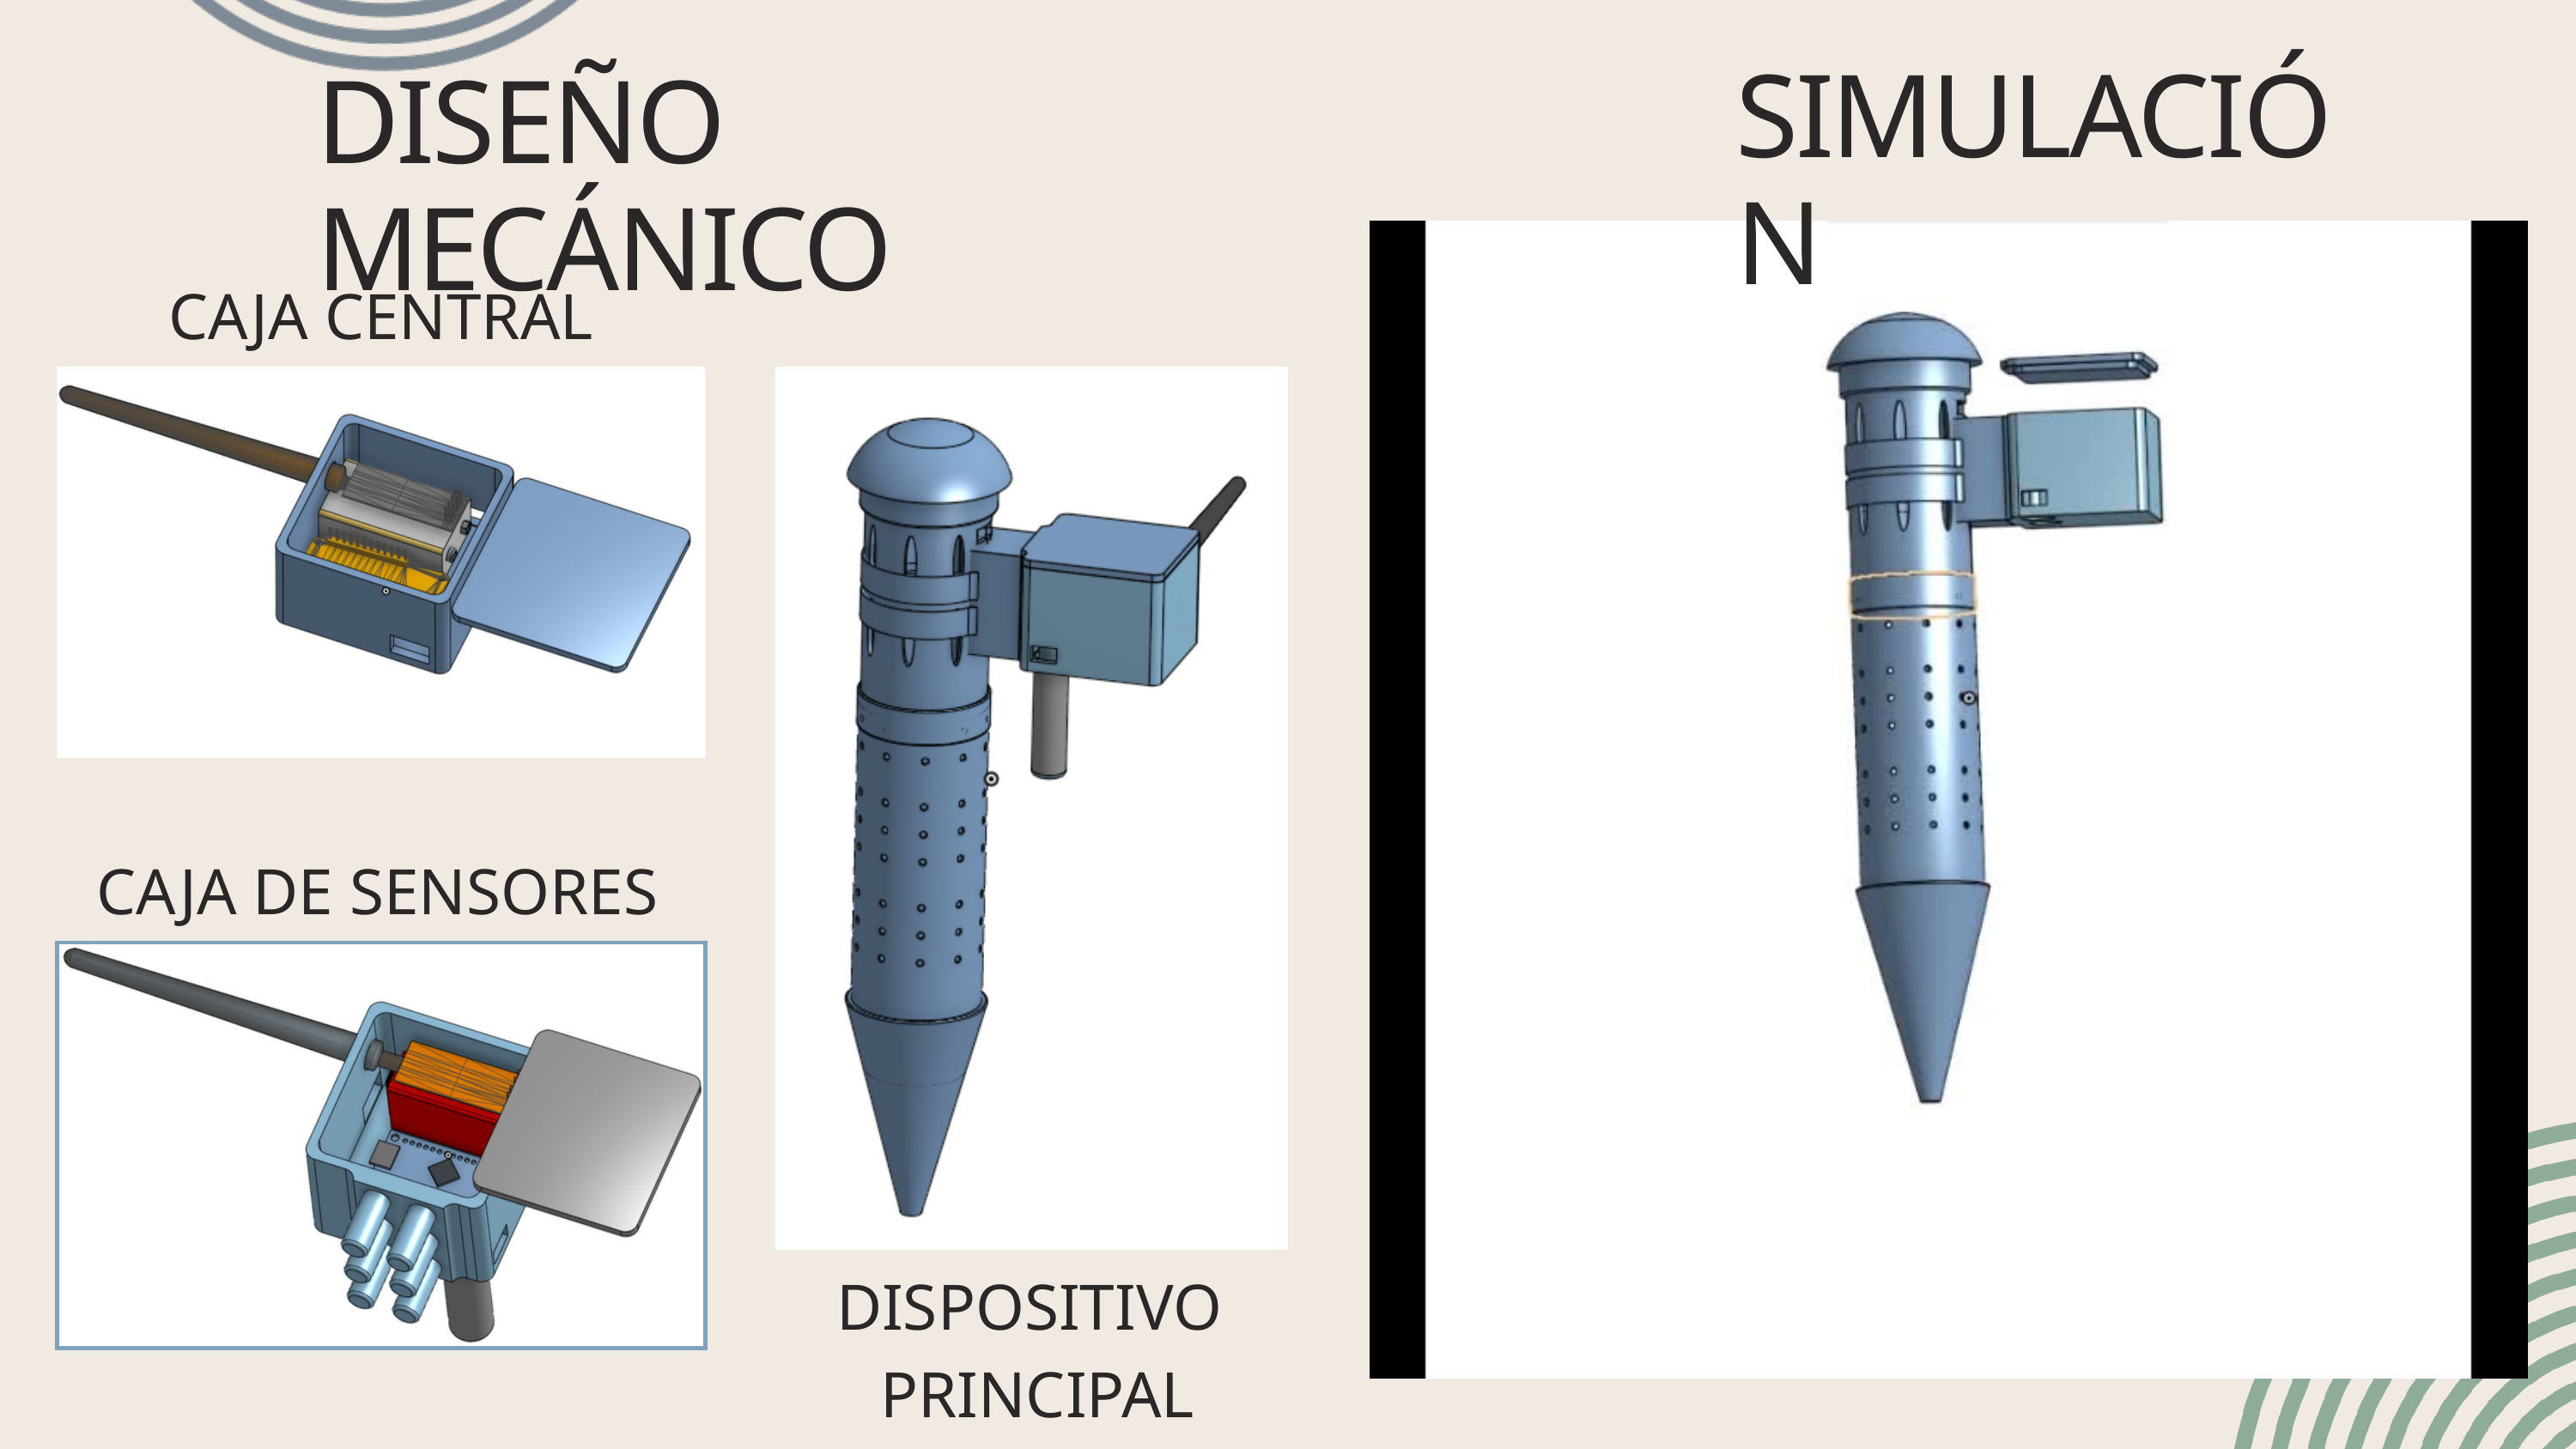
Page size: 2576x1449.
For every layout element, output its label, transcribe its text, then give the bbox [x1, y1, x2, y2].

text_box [1369, 220, 2529, 1379]
text_box [85, 0, 684, 71]
text_box SIMULACIÓN [1735, 53, 2330, 218]
text_box CAJA CENTRAL [150, 264, 612, 353]
text_box DISEÑO MECÁNICO [316, 58, 1147, 313]
text_box [57, 943, 706, 1349]
text_box [57, 367, 706, 758]
text_box DISPOSITIVO PRINCIPAL [830, 1255, 1244, 1431]
text_box [2227, 1118, 2576, 1449]
text_box CAJA DE SENSORES [85, 840, 670, 928]
text_box [775, 367, 1288, 1250]
